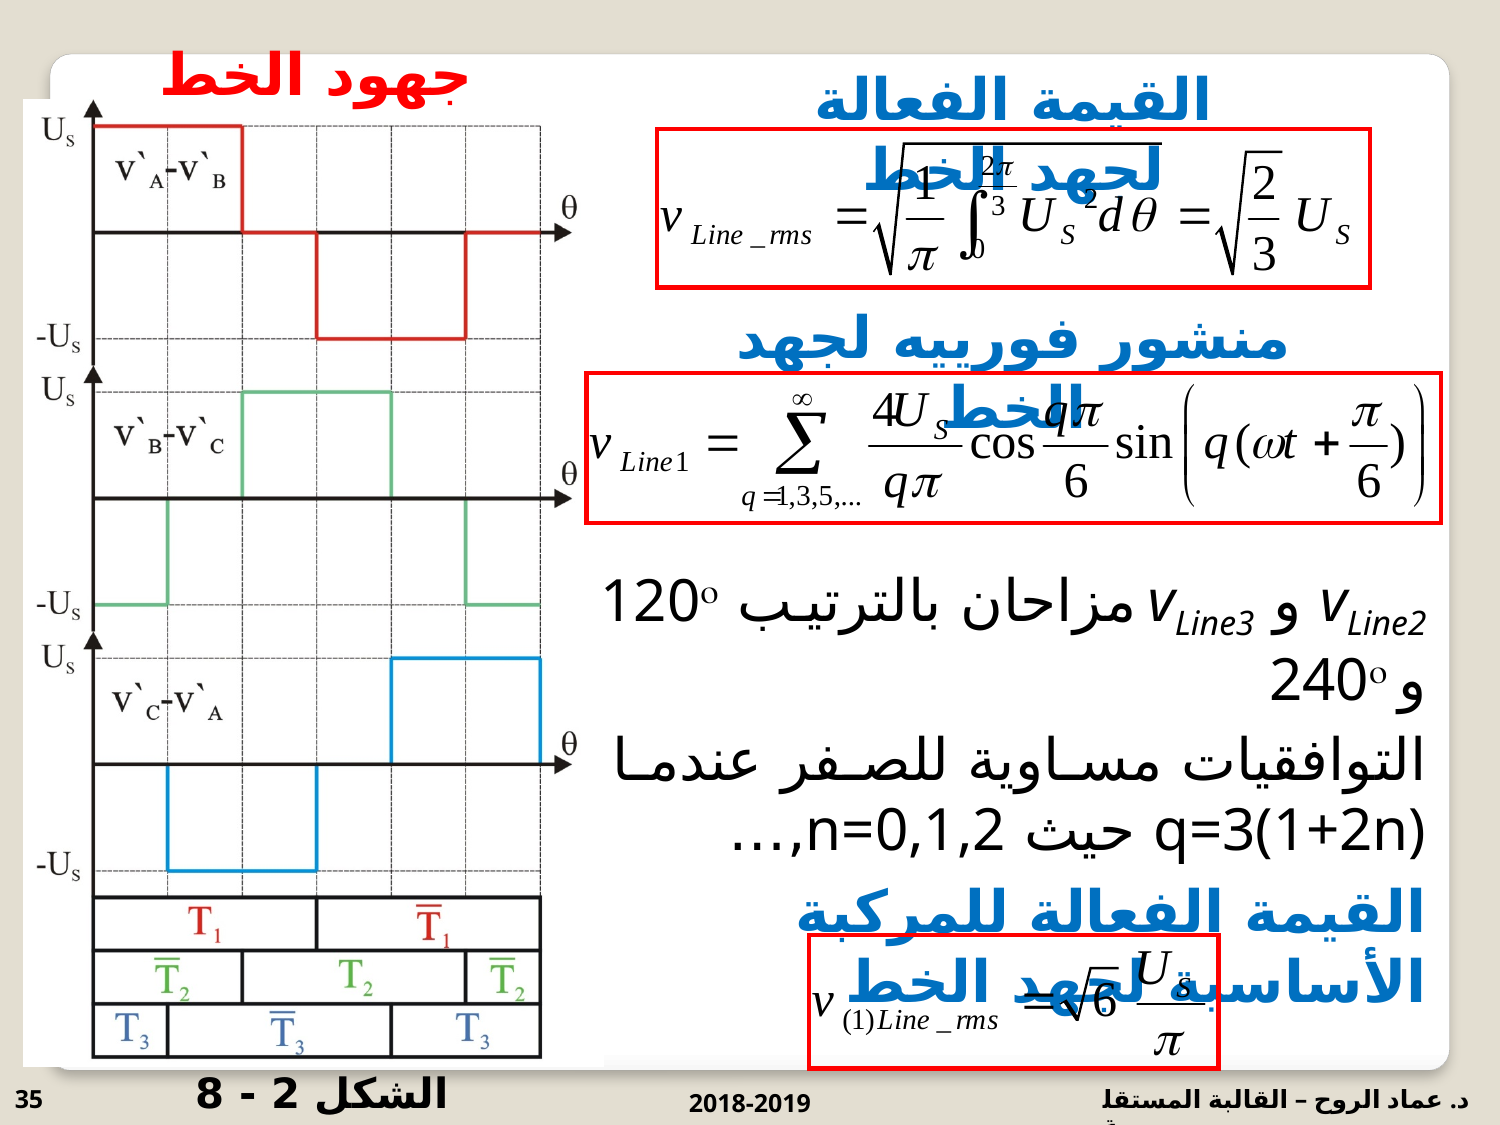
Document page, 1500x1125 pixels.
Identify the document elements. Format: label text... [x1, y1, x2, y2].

text_box vLine2 و vLine3 مزاحان بالترتيب 120 و 240 [611, 555, 1442, 720]
text_box القيمة الفعالة لجهد الخط [767, 54, 1260, 127]
text_box القيمة الفعالة للمركبة الأساسية لجهد الخط [611, 867, 1442, 1022]
footer د. عماد الروح – القالبة المستقلة [1089, 1065, 1500, 1125]
text_box التوافقيات مساوية للصفر عندما q=3(1+2n) حيث n=0,1,2,… [611, 720, 1442, 867]
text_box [810, 936, 1217, 1067]
text_box منشور فورييه لجهد الخط [703, 300, 1325, 371]
slide_number 35 [0, 1065, 106, 1125]
slide_number 2018-2019 [562, 1065, 938, 1125]
text_box جهود الخط [105, 29, 528, 98]
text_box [588, 374, 1439, 522]
picture [23, 99, 604, 1067]
text_box الشكل 2 - 8 [140, 1079, 504, 1125]
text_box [659, 131, 1369, 286]
